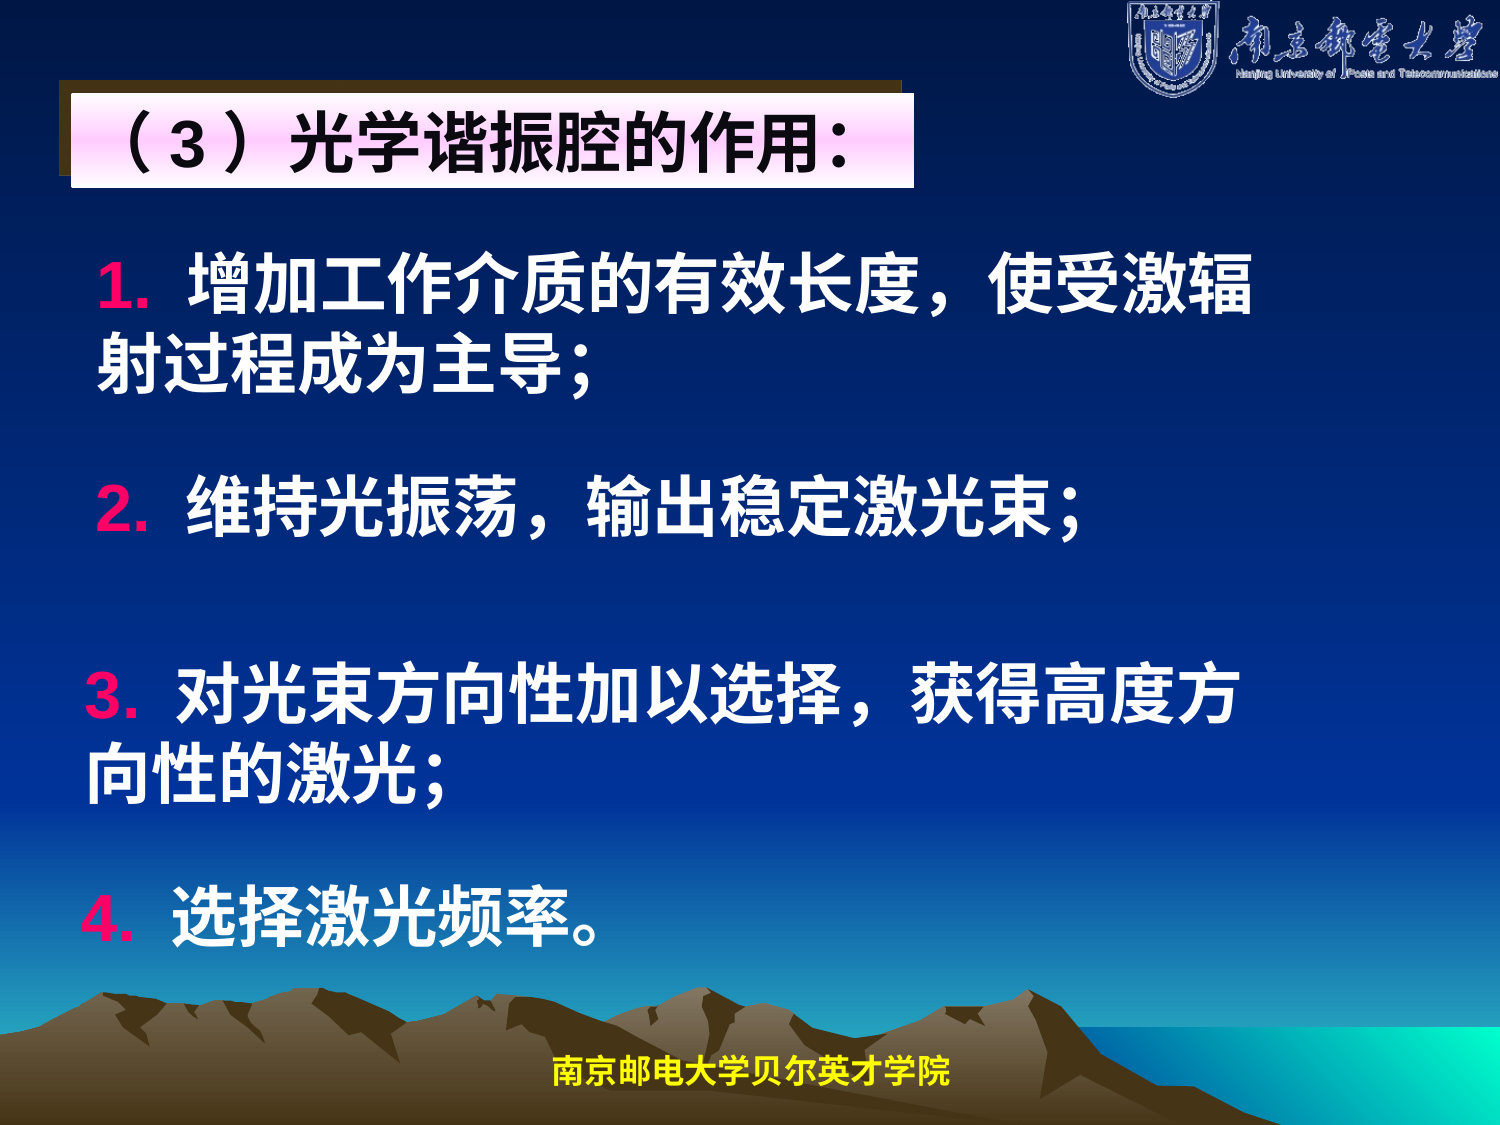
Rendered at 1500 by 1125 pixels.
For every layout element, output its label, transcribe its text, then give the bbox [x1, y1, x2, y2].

slide_number [1074, 1024, 1426, 1101]
text_box 3. 对光束方向性加以选择，获得高度方向性的激光； [70, 644, 1301, 820]
slide_number [74, 1024, 426, 1101]
text_box 2. 维持光振荡，输出稳定激光束； [80, 456, 1135, 552]
footer 南京邮电大学贝尔英才学院 [513, 1022, 989, 1099]
picture [1125, 0, 1500, 100]
text_box 4. 选择激光频率。 [66, 867, 653, 962]
text_box （3）光学谐振腔的作用： [71, 93, 914, 188]
text_box 1. 增加工作介质的有效长度，使受激辐射过程成为主导； [82, 234, 1318, 409]
